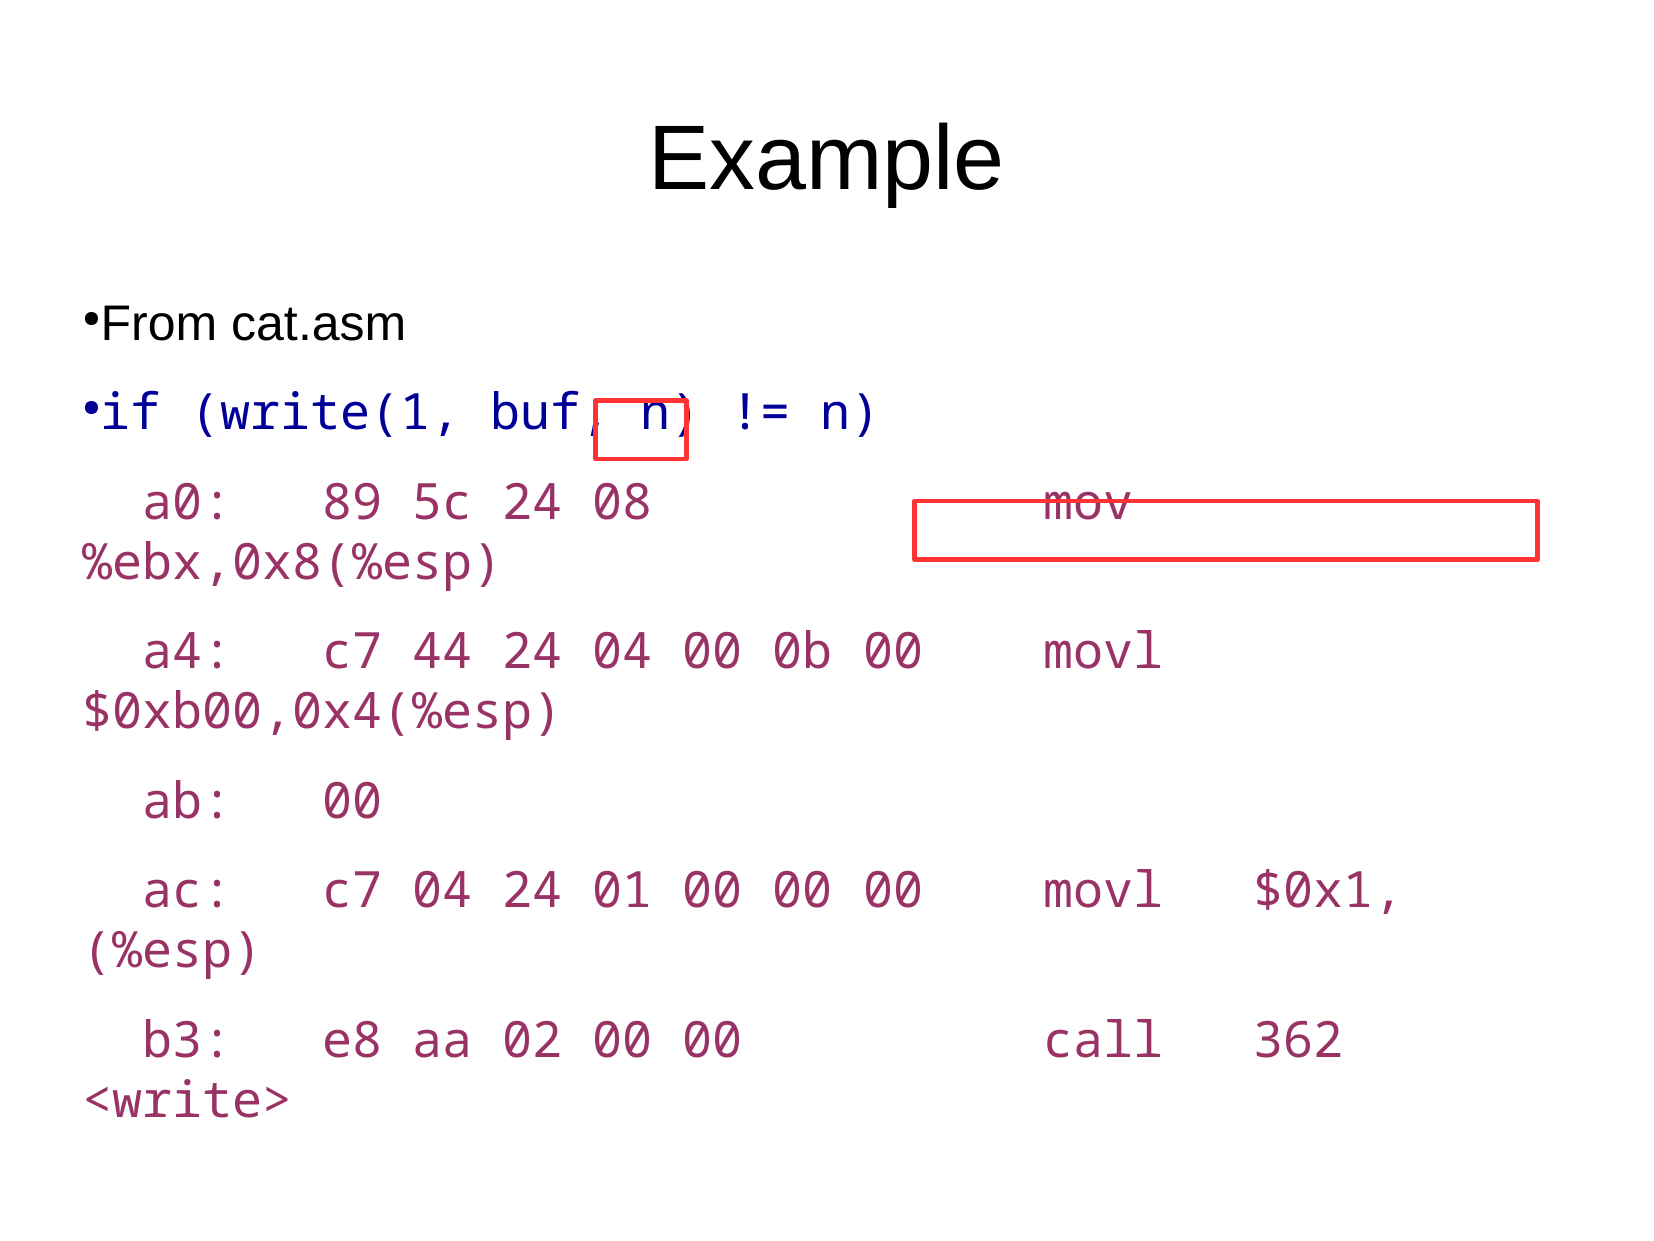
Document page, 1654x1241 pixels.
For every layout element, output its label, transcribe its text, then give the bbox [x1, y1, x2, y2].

text_box [595, 400, 687, 460]
text_box [914, 501, 1538, 560]
list From cat.asm if (write(1, buf, n) != n) a0: 89 5c 24 08 mov %ebx,0x8(%esp) a4: c7 44 24 04 00 0b 00 movl $0xb00,0x4(%esp) ab: 00 ac: c7 04 24 01 00 00 00 movl $0x1,(%esp) b3: e8 aa 02 00 00 call 362 <write> [82, 290, 1571, 1010]
title Example [82, 49, 1571, 257]
